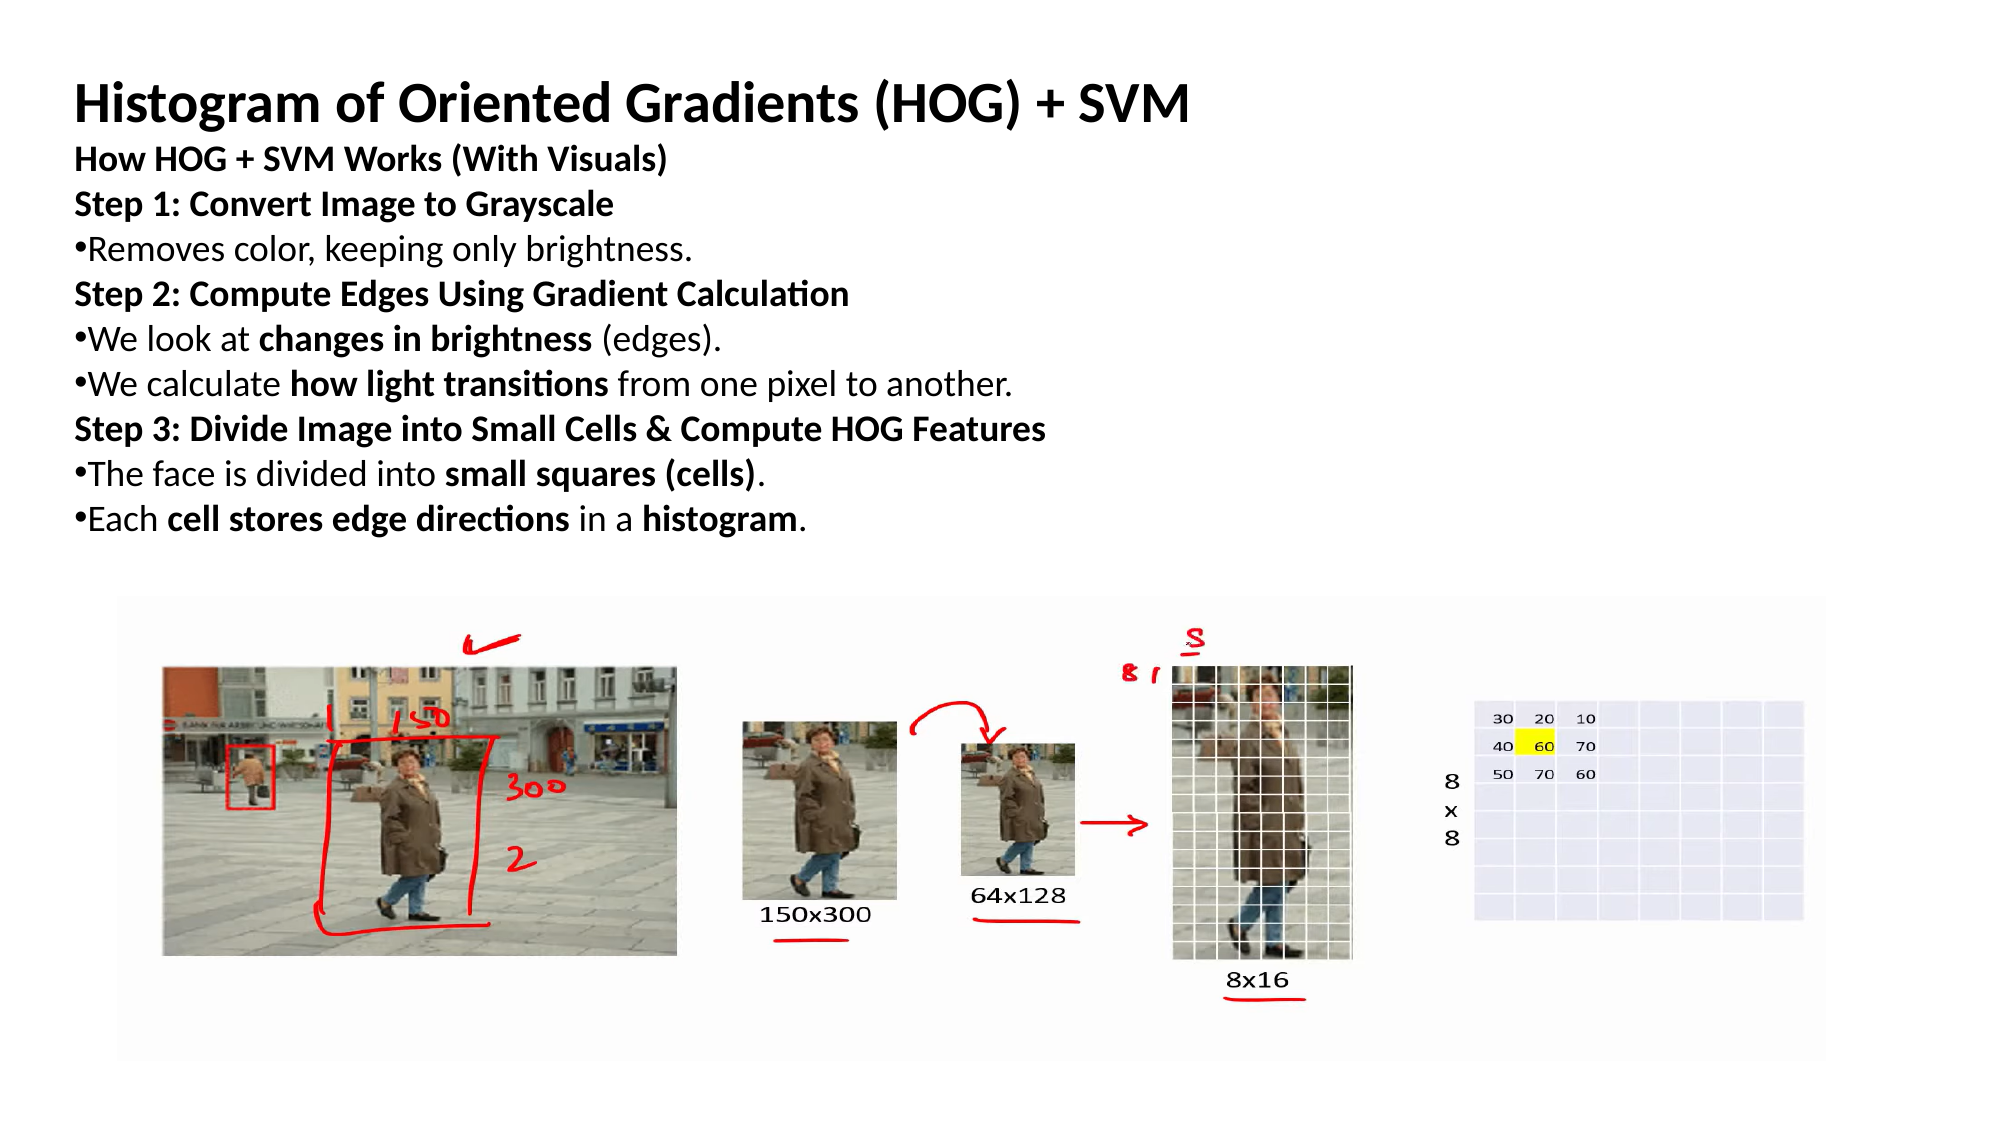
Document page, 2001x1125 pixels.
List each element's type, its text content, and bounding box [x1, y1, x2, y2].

picture [117, 596, 1826, 1061]
text_box Histogram of Oriented Gradients (HOG) + SVM How HOG + SVM Works (With Visuals) Step 1: Convert Image to Grayscale Removes color, keeping only brightness. Step 2: Compute Edges Using Gradient Calculation We look at changes in brightness (edges). We calculate how light transitions from one pixel to another. Step 3: Divide Image into Small Cells & Compute HOG Features The face is divided into small squares (cells). Each cell stores edge directions in a histogram. [59, 56, 1917, 592]
